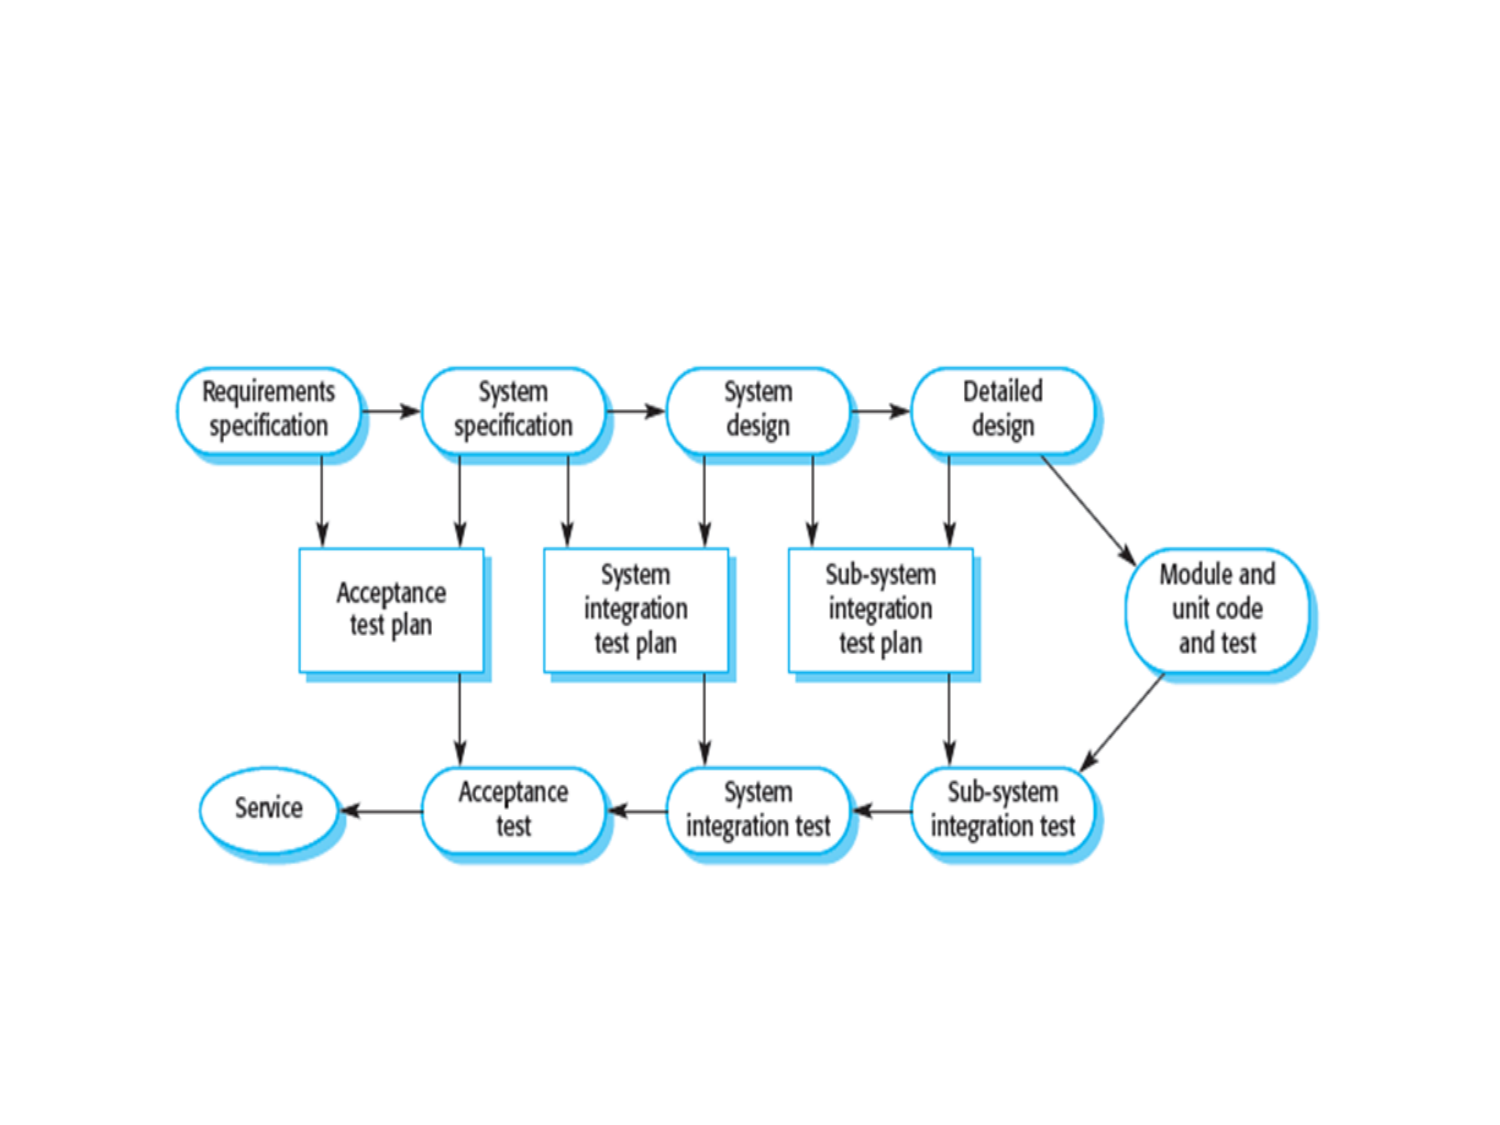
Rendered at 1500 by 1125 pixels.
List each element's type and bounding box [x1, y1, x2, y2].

list [159, 326, 1329, 882]
